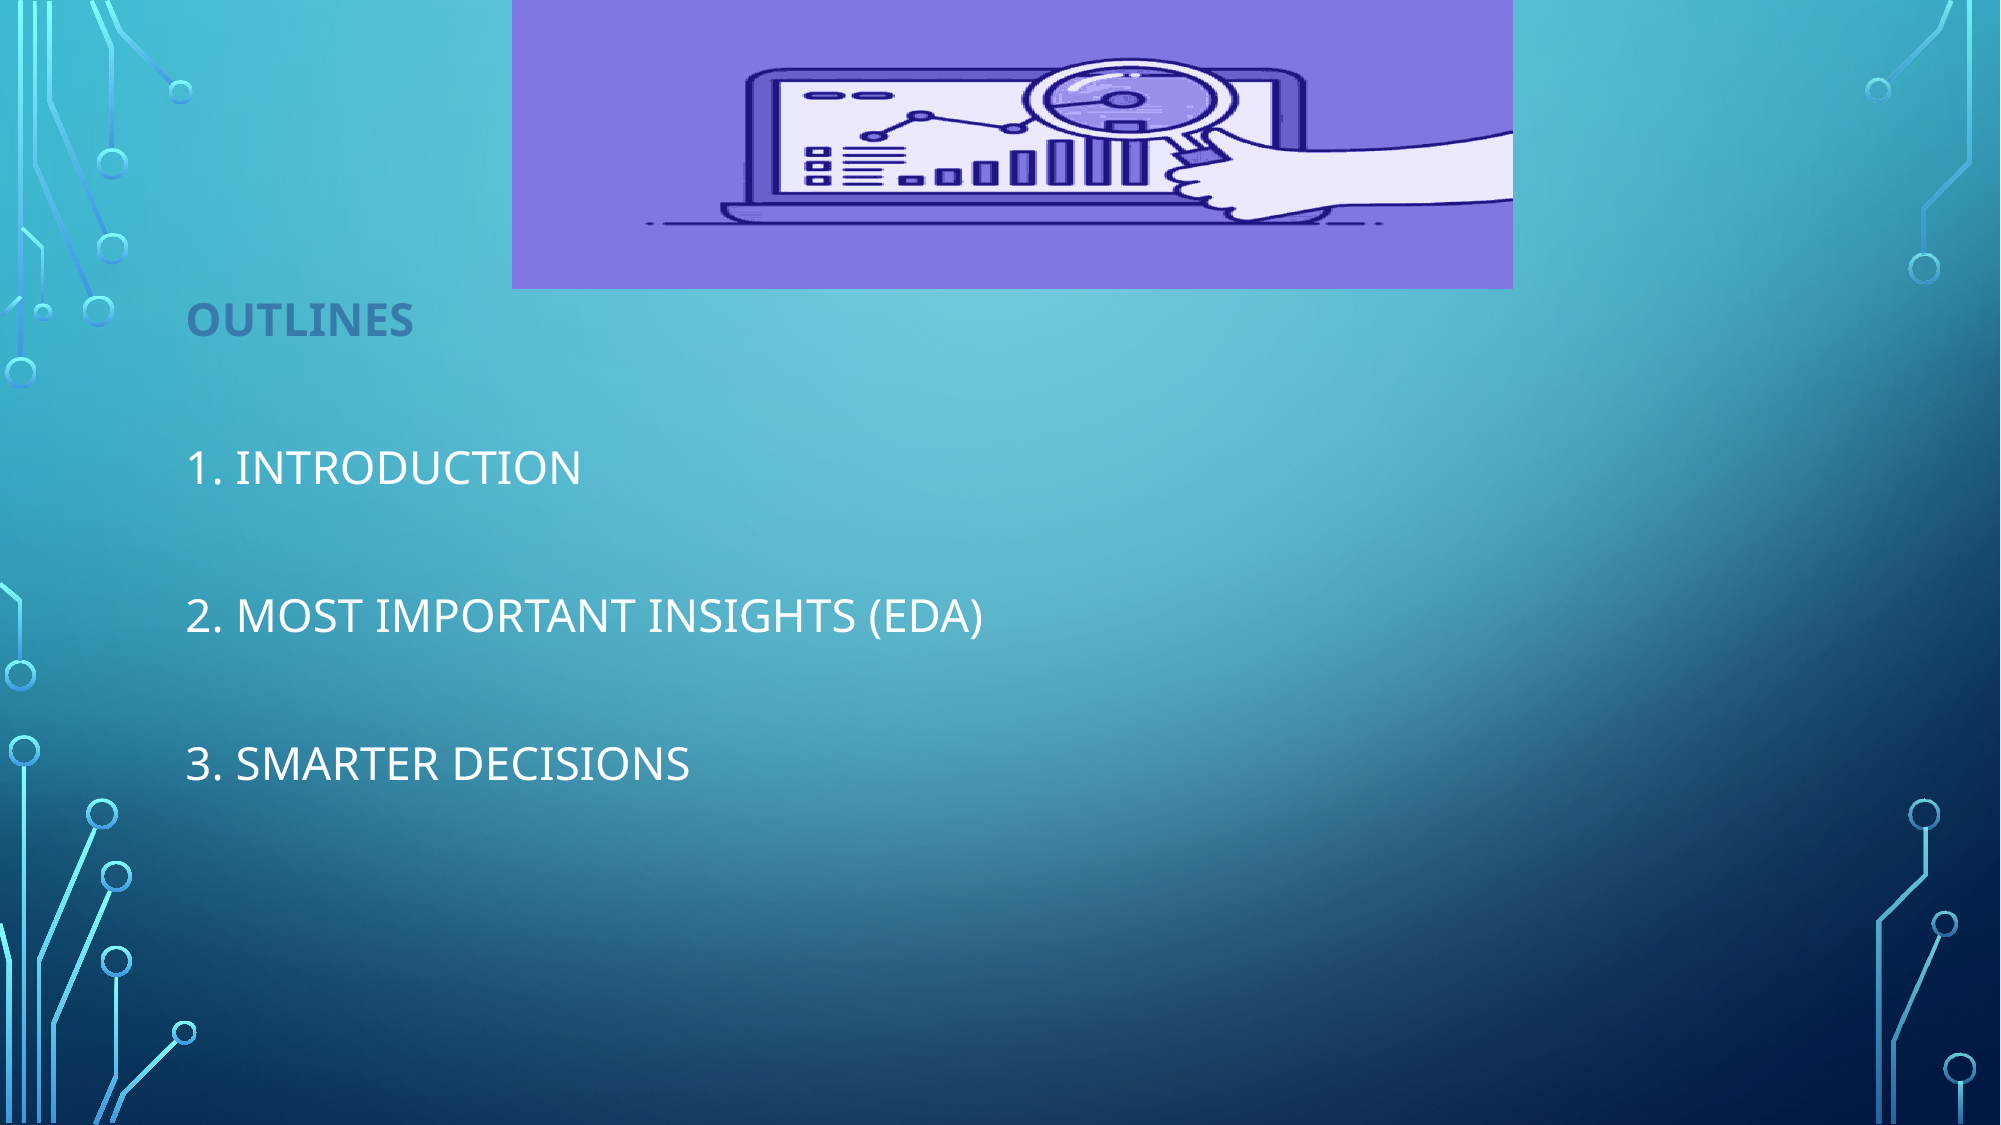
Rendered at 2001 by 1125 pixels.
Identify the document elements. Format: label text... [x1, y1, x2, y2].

picture [512, 0, 1513, 290]
title Outlines 1. Introduction 2. Most Important Insights (EDA) 3. Smarter Decisions [170, 235, 1600, 907]
